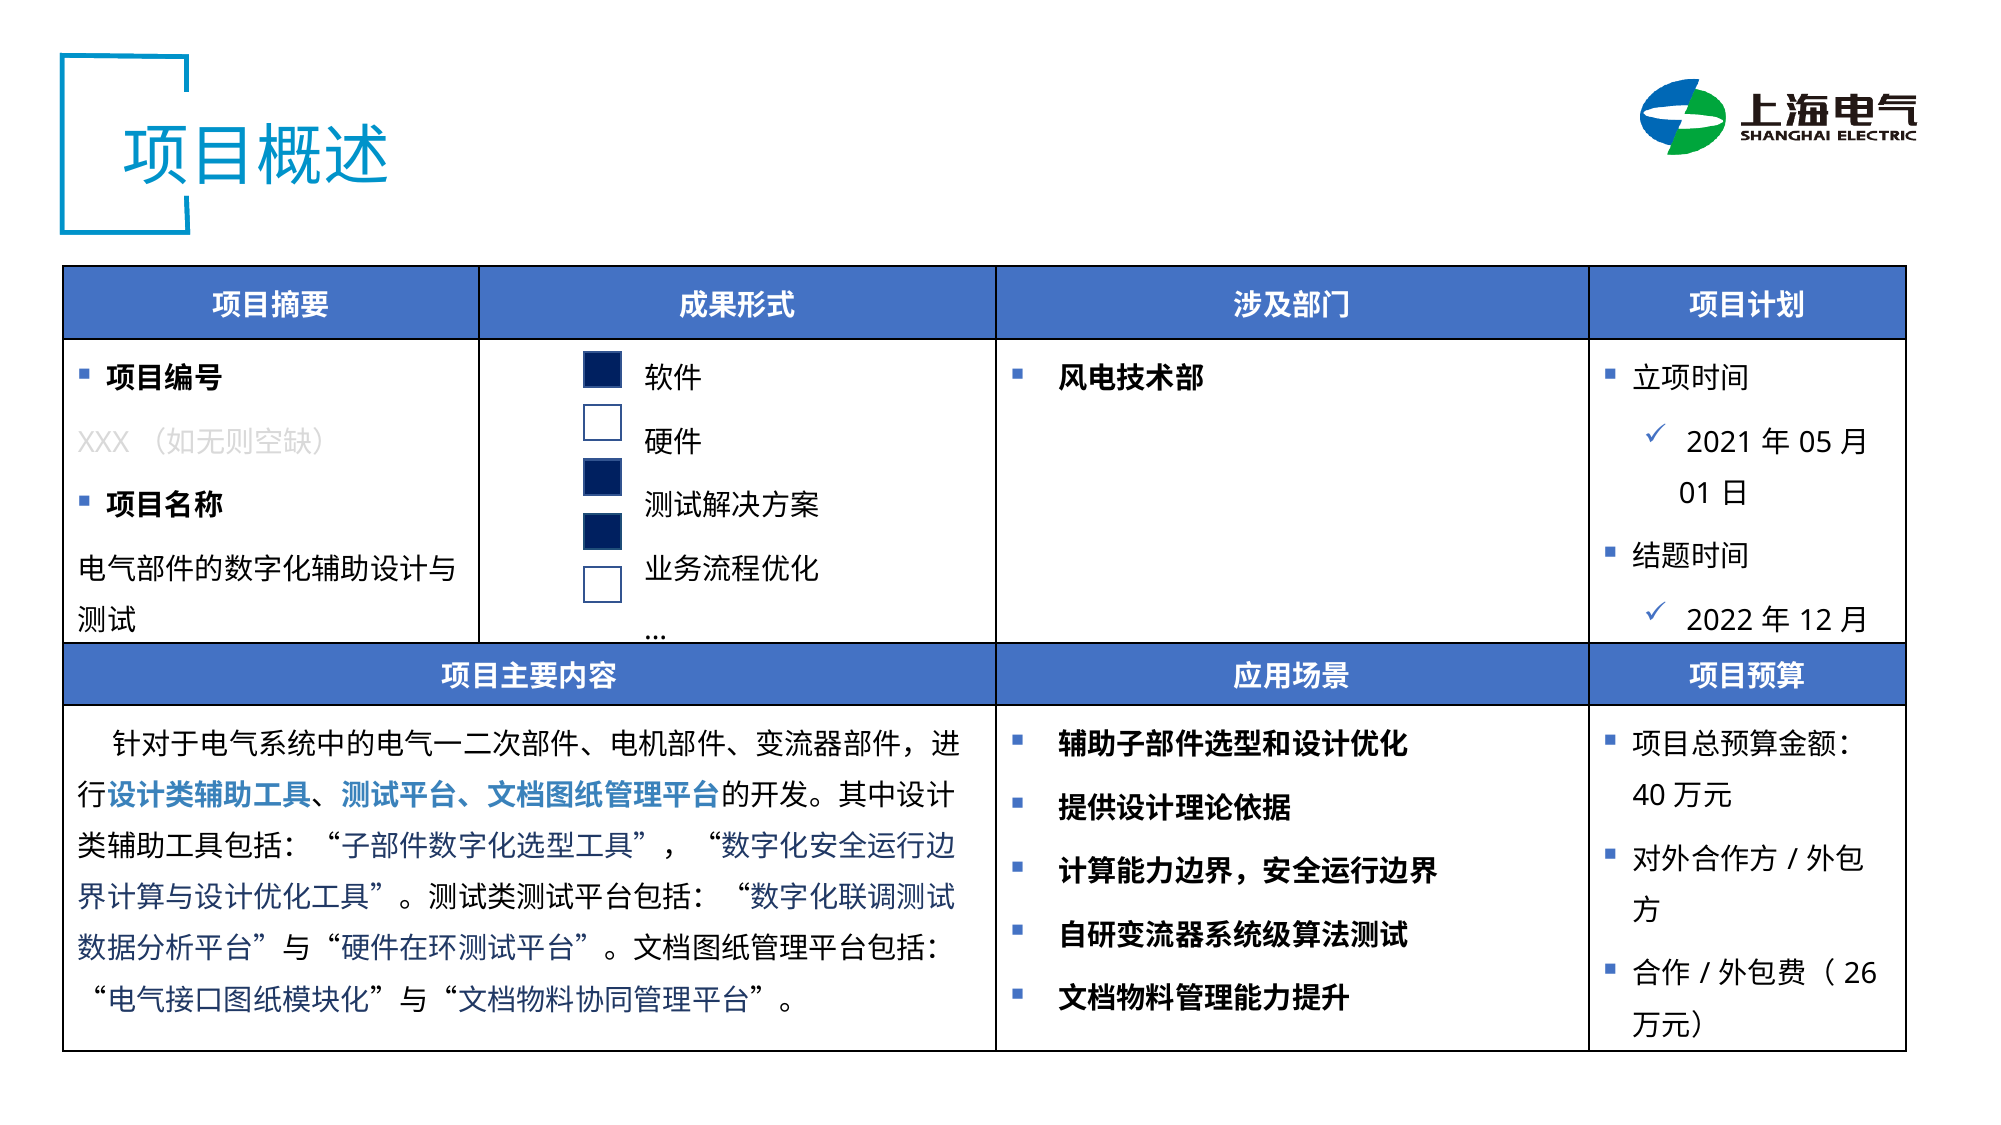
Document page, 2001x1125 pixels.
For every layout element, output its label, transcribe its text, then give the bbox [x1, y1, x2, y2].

table_header 成果形式 [480, 267, 995, 338]
text_box [583, 458, 622, 496]
text_box [583, 404, 622, 441]
text_box [583, 351, 622, 388]
table_header 项目计划 [1590, 267, 1905, 338]
table_cell 应用场景 [997, 644, 1588, 704]
table_cell 立项时间 2021年05月01日 结题时间 2022年12月01日 [1590, 340, 1905, 642]
text_box 项目概述 [187, 105, 835, 200]
table_cell 辅助子部件选型和设计优化 提供设计理论依据 计算能力边界，安全运行边界 自研变流器系统级算法测试 文档物料管理能力提升 [997, 706, 1588, 1050]
table_cell 项目编号 XXX（如无则空缺） 项目名称 电气部件的数字化辅助设计与测试 [64, 340, 478, 642]
table_cell 风电技术部 [997, 340, 1588, 642]
table_cell 针对于电气系统中的电气一二次部件、电机部件、变流器部件，进行设计类辅助工具、测试平台、文档图纸管理平台的开发。其中设计类辅助工具包括：“子部件数字化选型工具”，“数字化安全运行边界计算与设计优化工具”。测试类测试平台包括：“数字化联调测试数据分析平台”与“硬件在环测试平台”。文档图纸管理平台包括：“电气接口图纸模块化”与“文档物料协同管理平台”。 [64, 706, 995, 1050]
table_cell 项目主要内容 [64, 644, 995, 704]
text_box [583, 566, 622, 603]
table_cell 项目预算 [1590, 644, 1905, 704]
text_box [583, 513, 622, 550]
text_box [61, 54, 189, 234]
table_cell 软件 硬件 测试解决方案 业务流程优化 … [480, 340, 995, 642]
picture [1640, 76, 1925, 157]
table_header 项目摘要 [64, 267, 478, 338]
table_cell 项目总预算金额：40万元 对外合作方/外包方 合作/外包费（26万元） [1590, 706, 1905, 1050]
table_header 涉及部门 [997, 267, 1588, 338]
